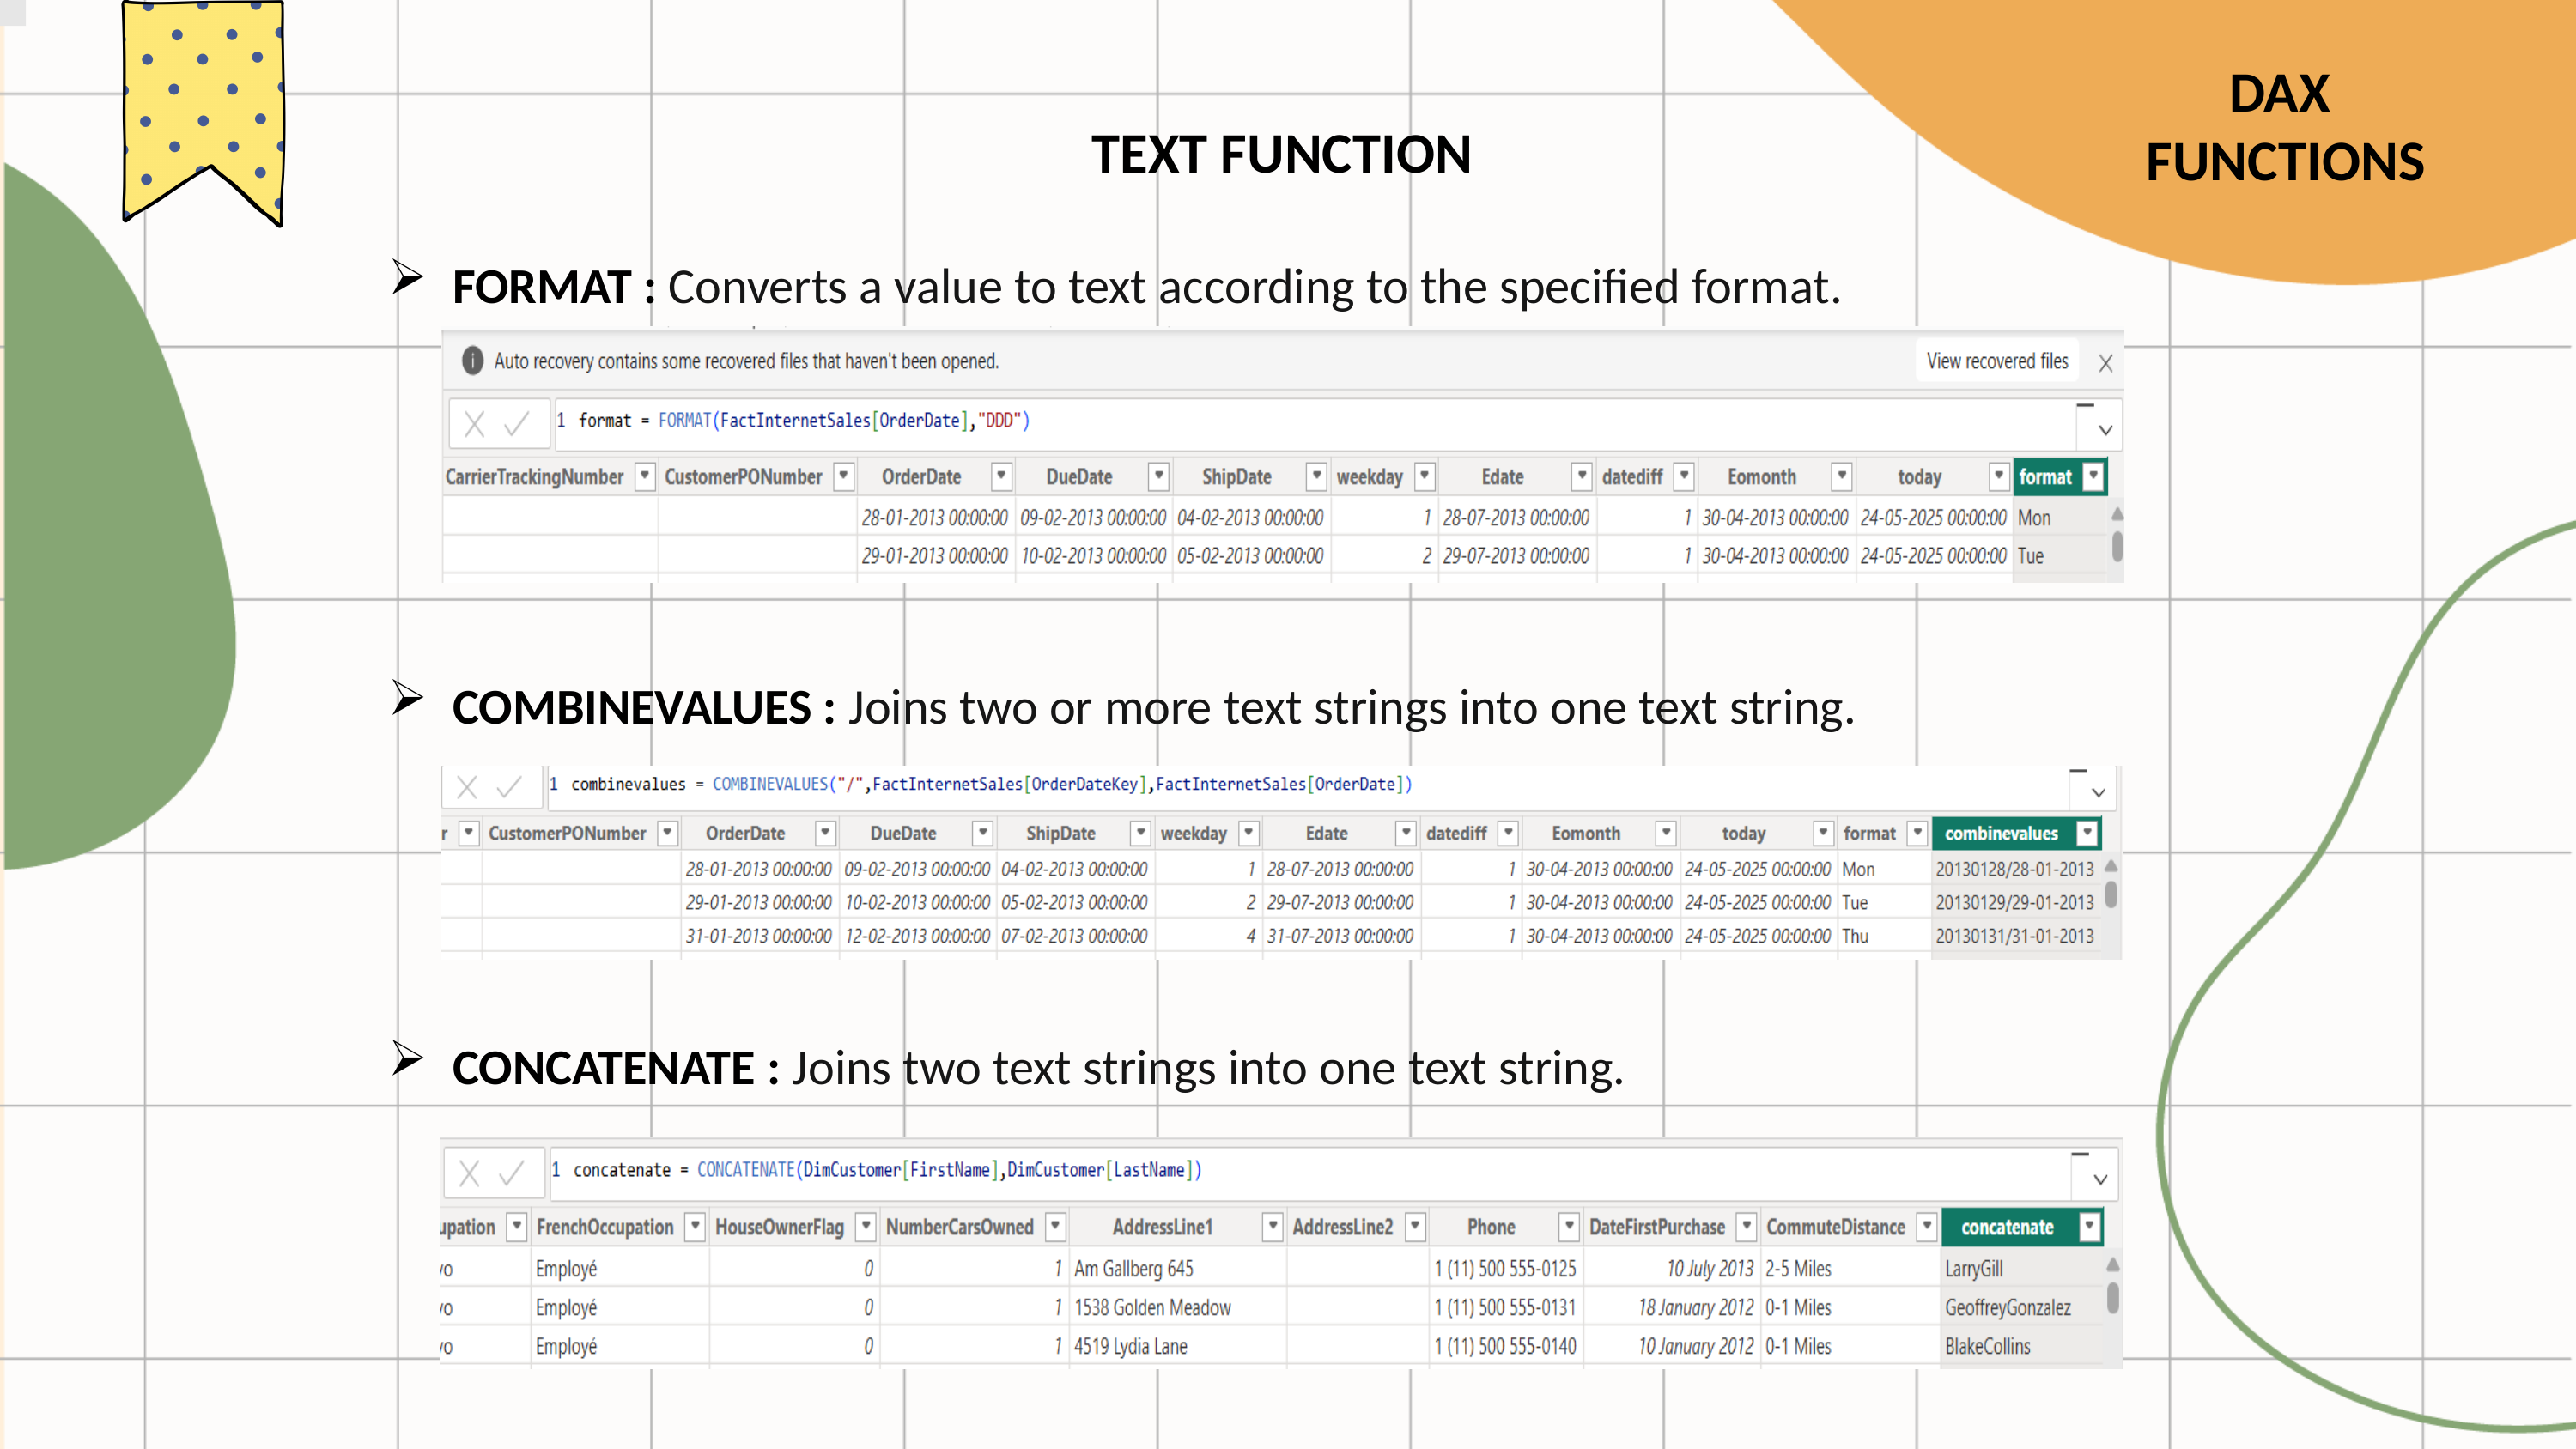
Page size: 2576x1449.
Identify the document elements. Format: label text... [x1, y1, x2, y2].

text_box DAX FUNCTIONS [1975, 48, 2576, 318]
text_box TEXT FUNCTION FORMAT : Converts a value to text according to the specified format. COMBINEVALUES : Joins two or more text strings into one text string. CONCATENATE : Joins two text strings into one text string. [375, 58, 2190, 1101]
picture [440, 1137, 2123, 1369]
picture [441, 325, 2124, 583]
picture [441, 766, 2123, 960]
text_box [0, 0, 27, 27]
text_box [0, 0, 2576, 1449]
text_box [121, 0, 286, 228]
